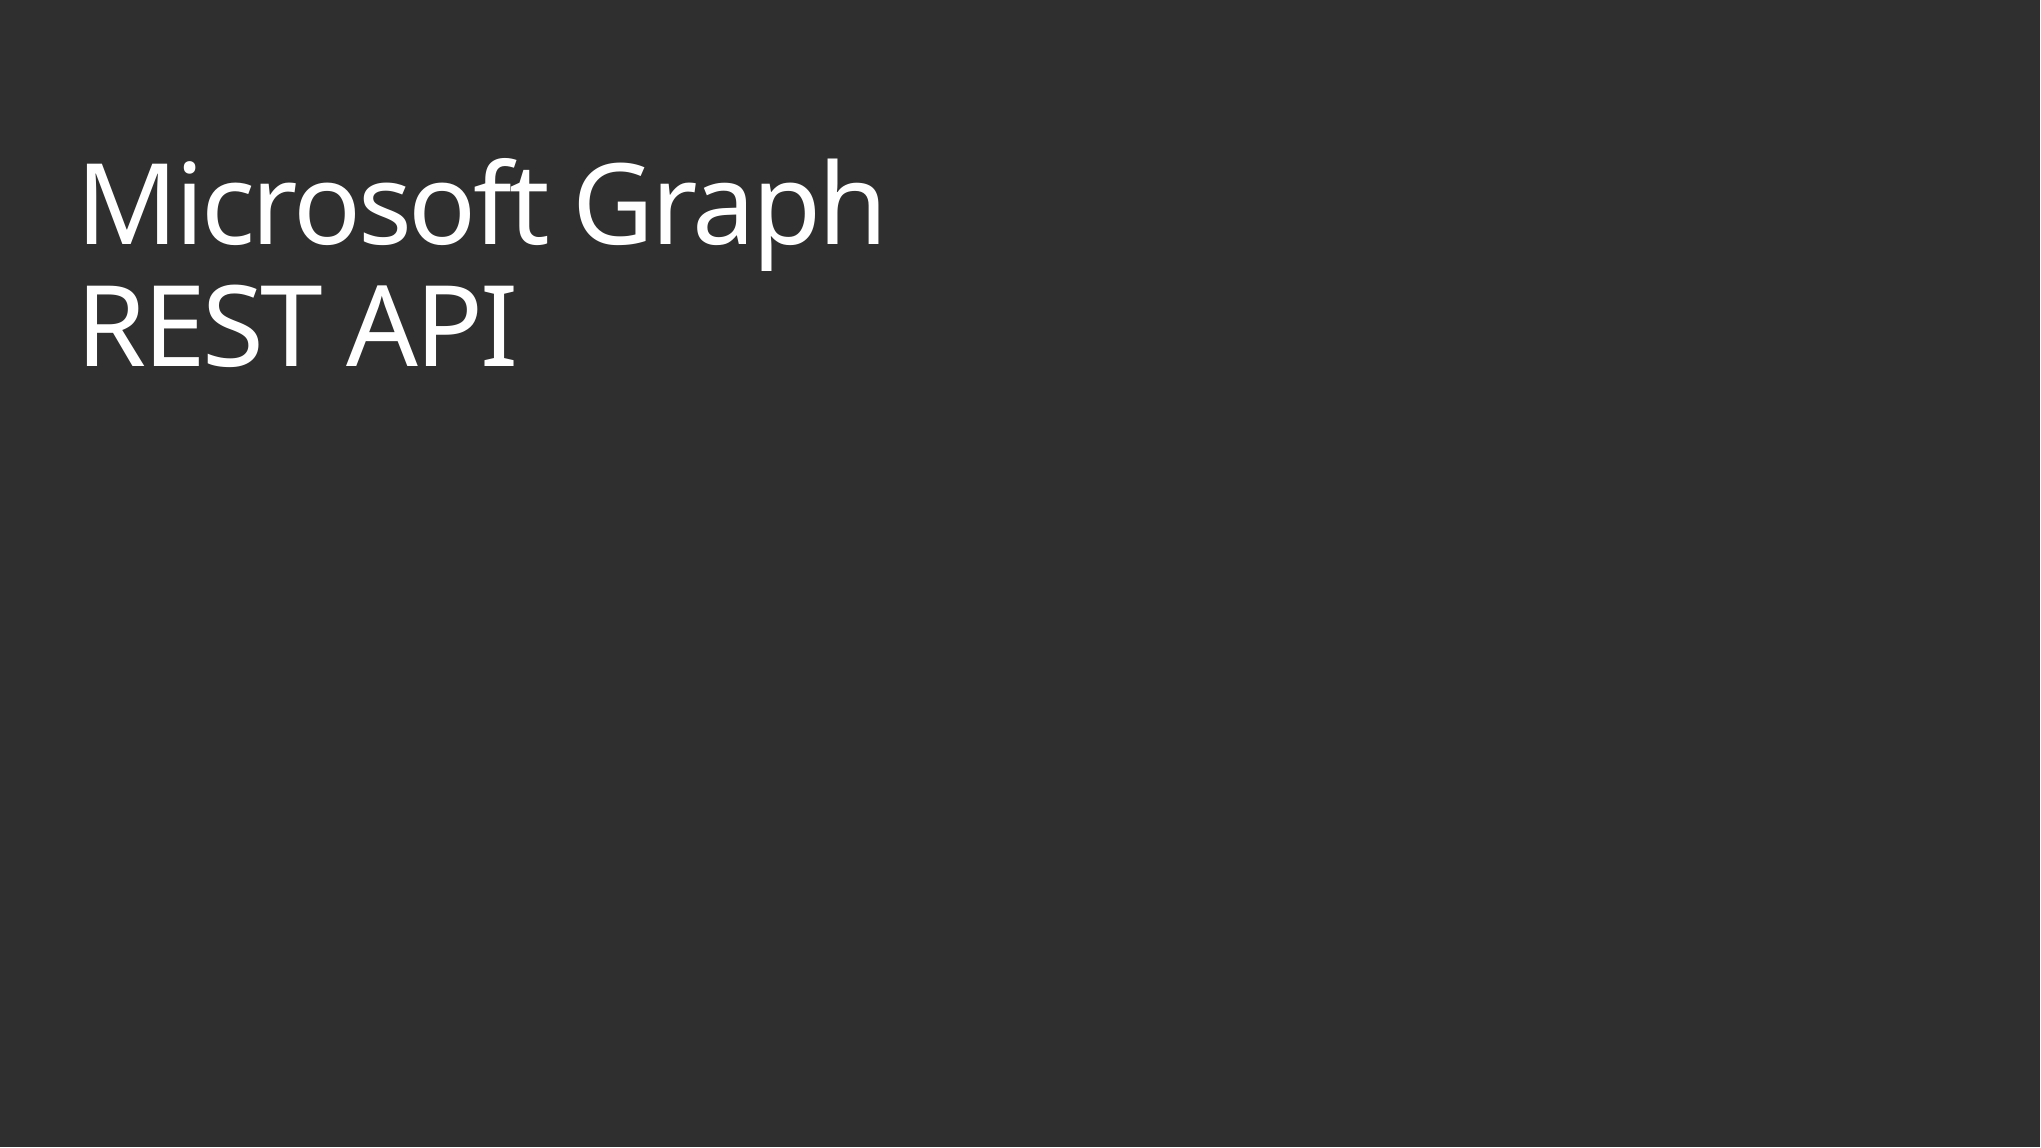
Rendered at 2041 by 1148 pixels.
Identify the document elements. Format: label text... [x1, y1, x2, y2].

title Microsoft Graph REST API [76, 147, 1324, 743]
